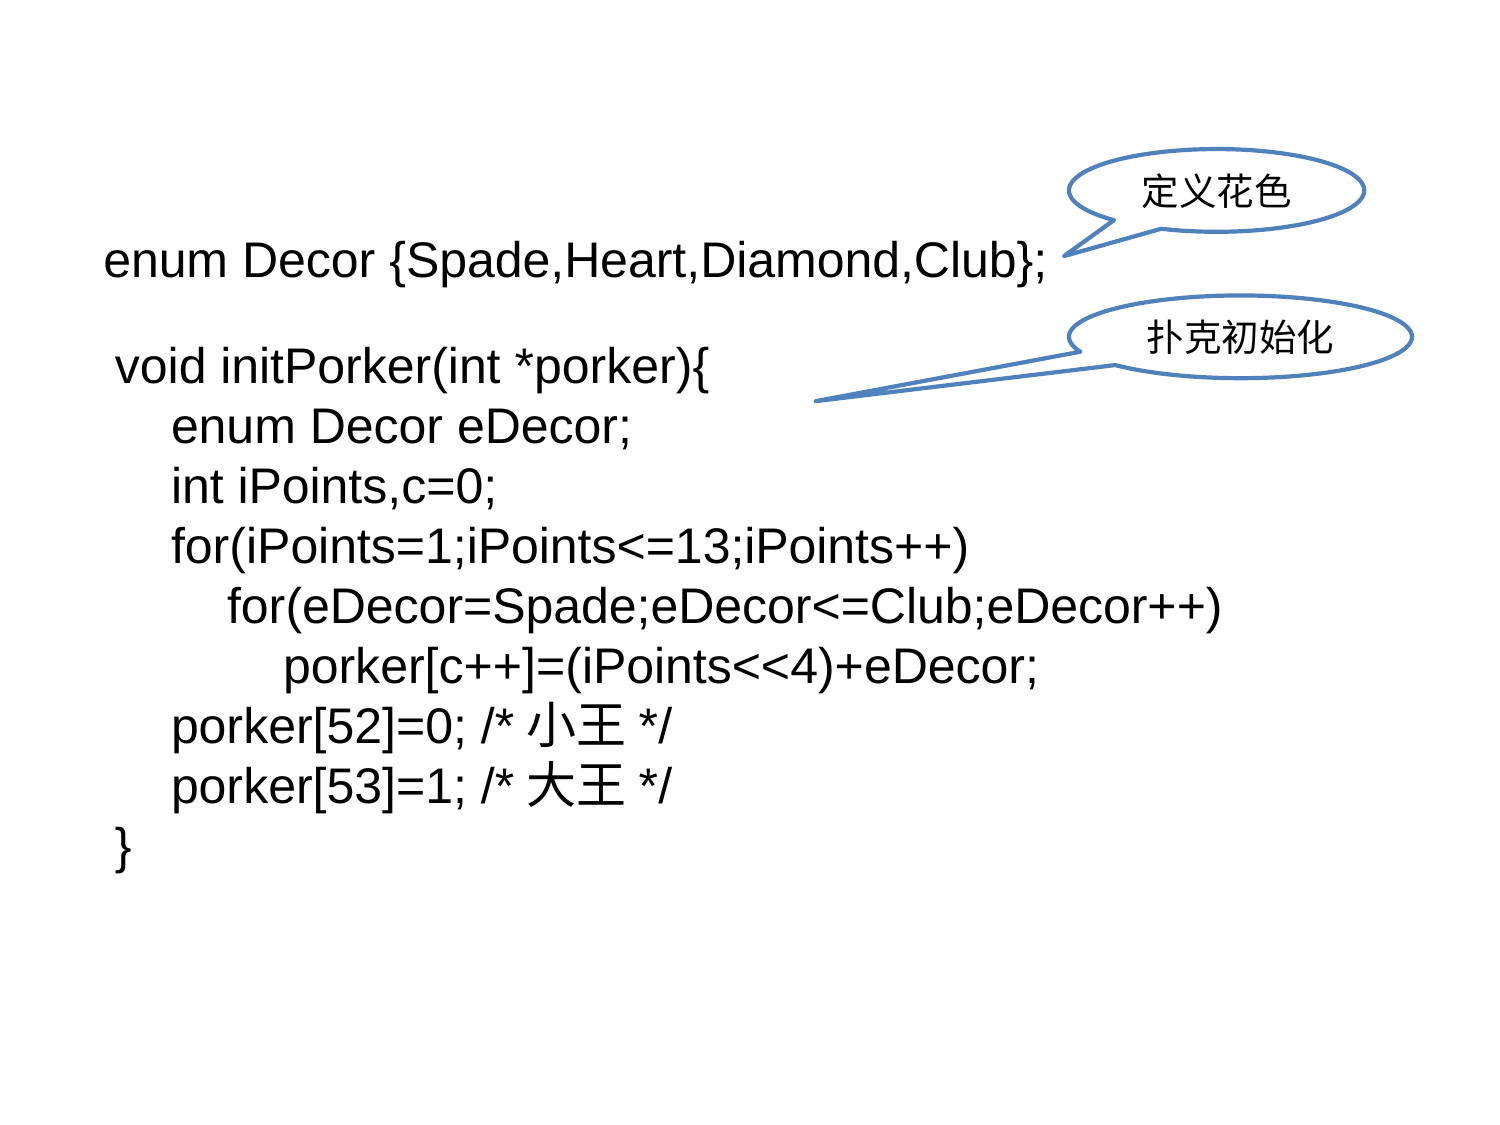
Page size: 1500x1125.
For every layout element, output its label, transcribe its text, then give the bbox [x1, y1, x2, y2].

text_box 定义花色 [1062, 146, 1367, 259]
text_box void initPorker(int *porker){ enum Decor eDecor; int iPoints,c=0; for(iPoints=1;iPoints<=13;iPoints++) for(eDecor=Spade;eDecor<=Club;eDecor++) porker[c++]=(iPoints<<4)+eDecor; porker[52]=0; /*小王*/ porker[53]=1; /*大王*/ } [100, 326, 1272, 881]
text_box enum Decor {Spade,Heart,Diamond,Club}; [88, 219, 1220, 295]
text_box 扑克初始化 [813, 293, 1415, 404]
